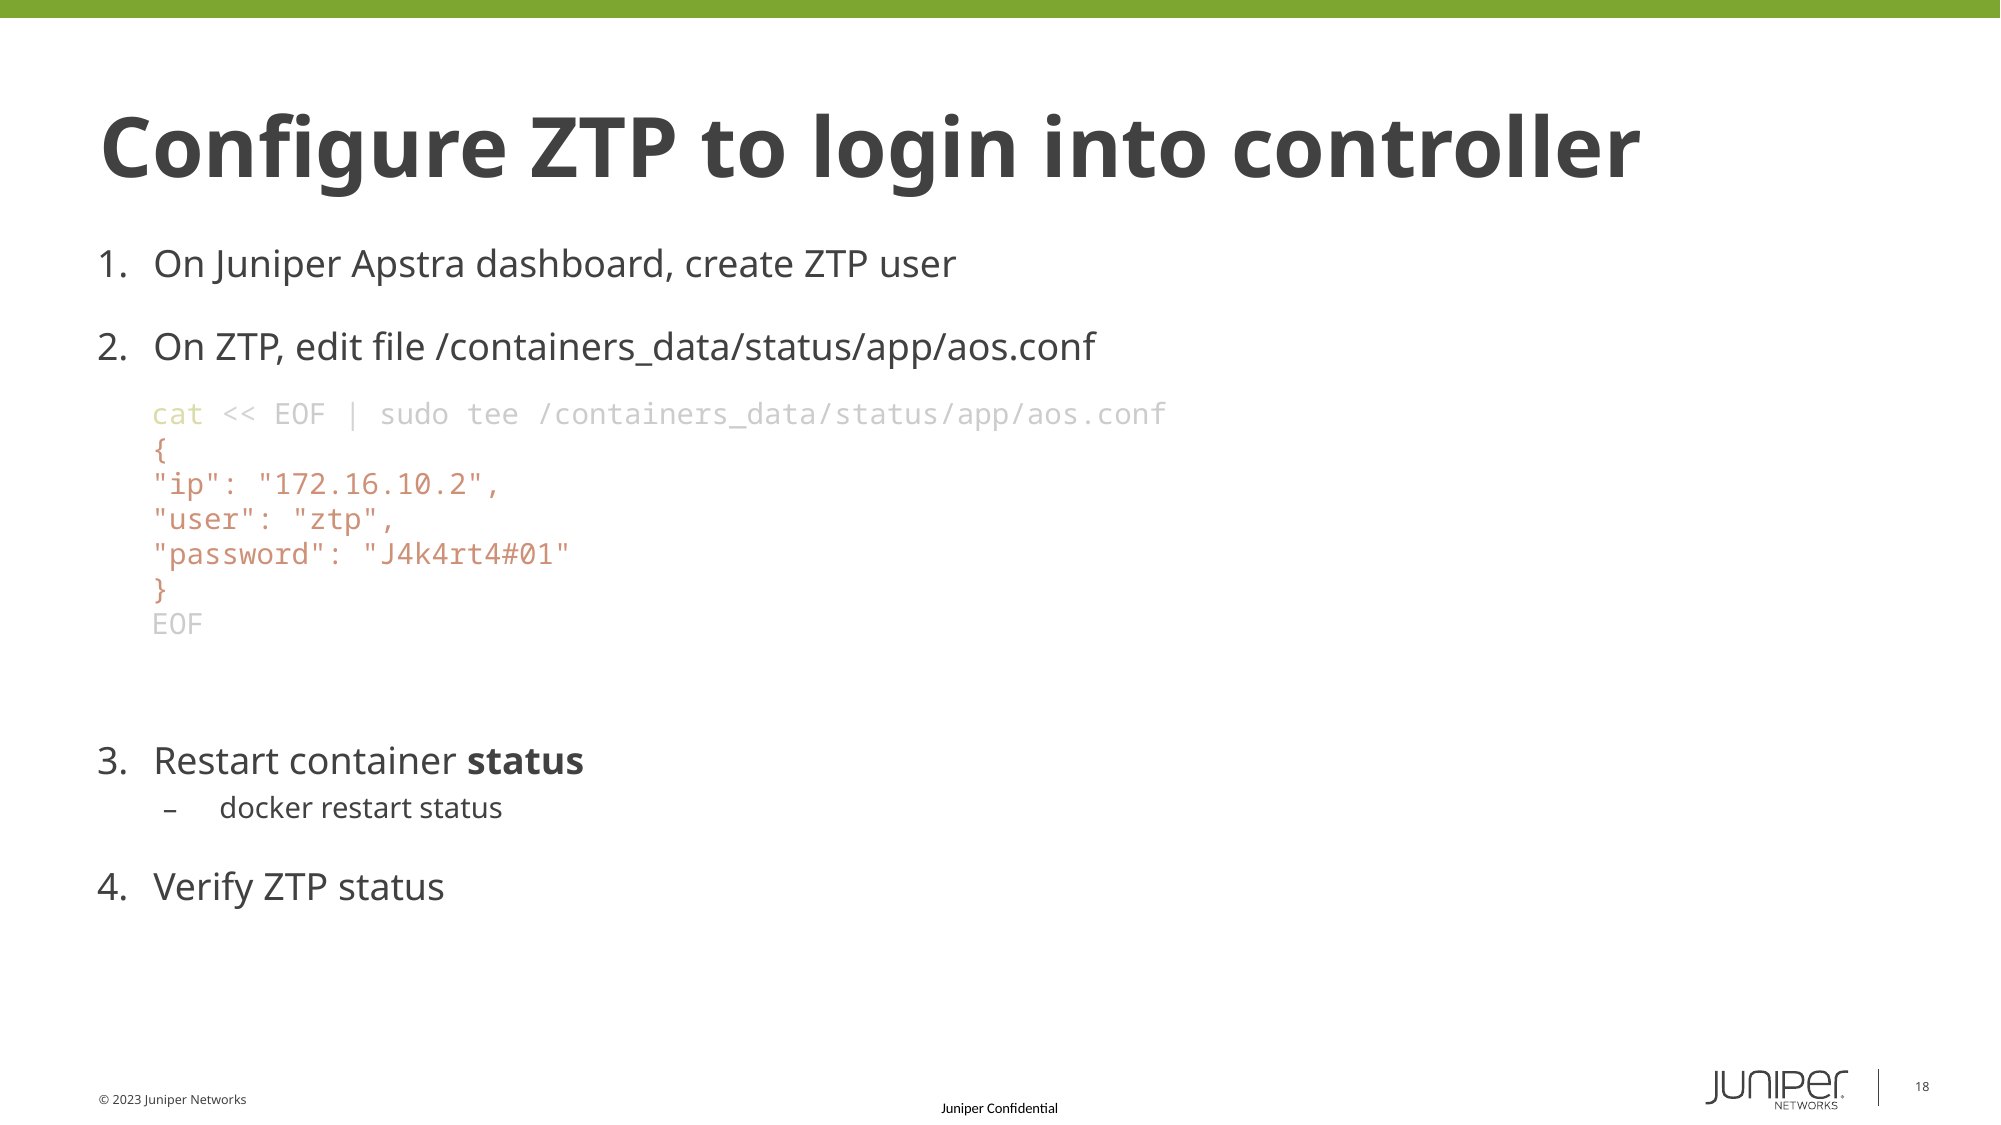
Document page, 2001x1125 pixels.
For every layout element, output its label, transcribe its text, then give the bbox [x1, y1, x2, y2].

text_box cat << EOF | sudo tee /containers_data/status/app/aos.conf { "ip": "172.16.10.2", "user": "ztp", "password": "J4k4rt4#01" } EOF [151, 395, 1386, 641]
title Configure ZTP to login into controller [99, 20, 1916, 196]
list On Juniper Apstra dashboard, create ZTP user On ZTP, edit file /containers_data/status/app/aos.conf Restart container status docker restart status Verify ZTP status [97, 235, 1919, 710]
